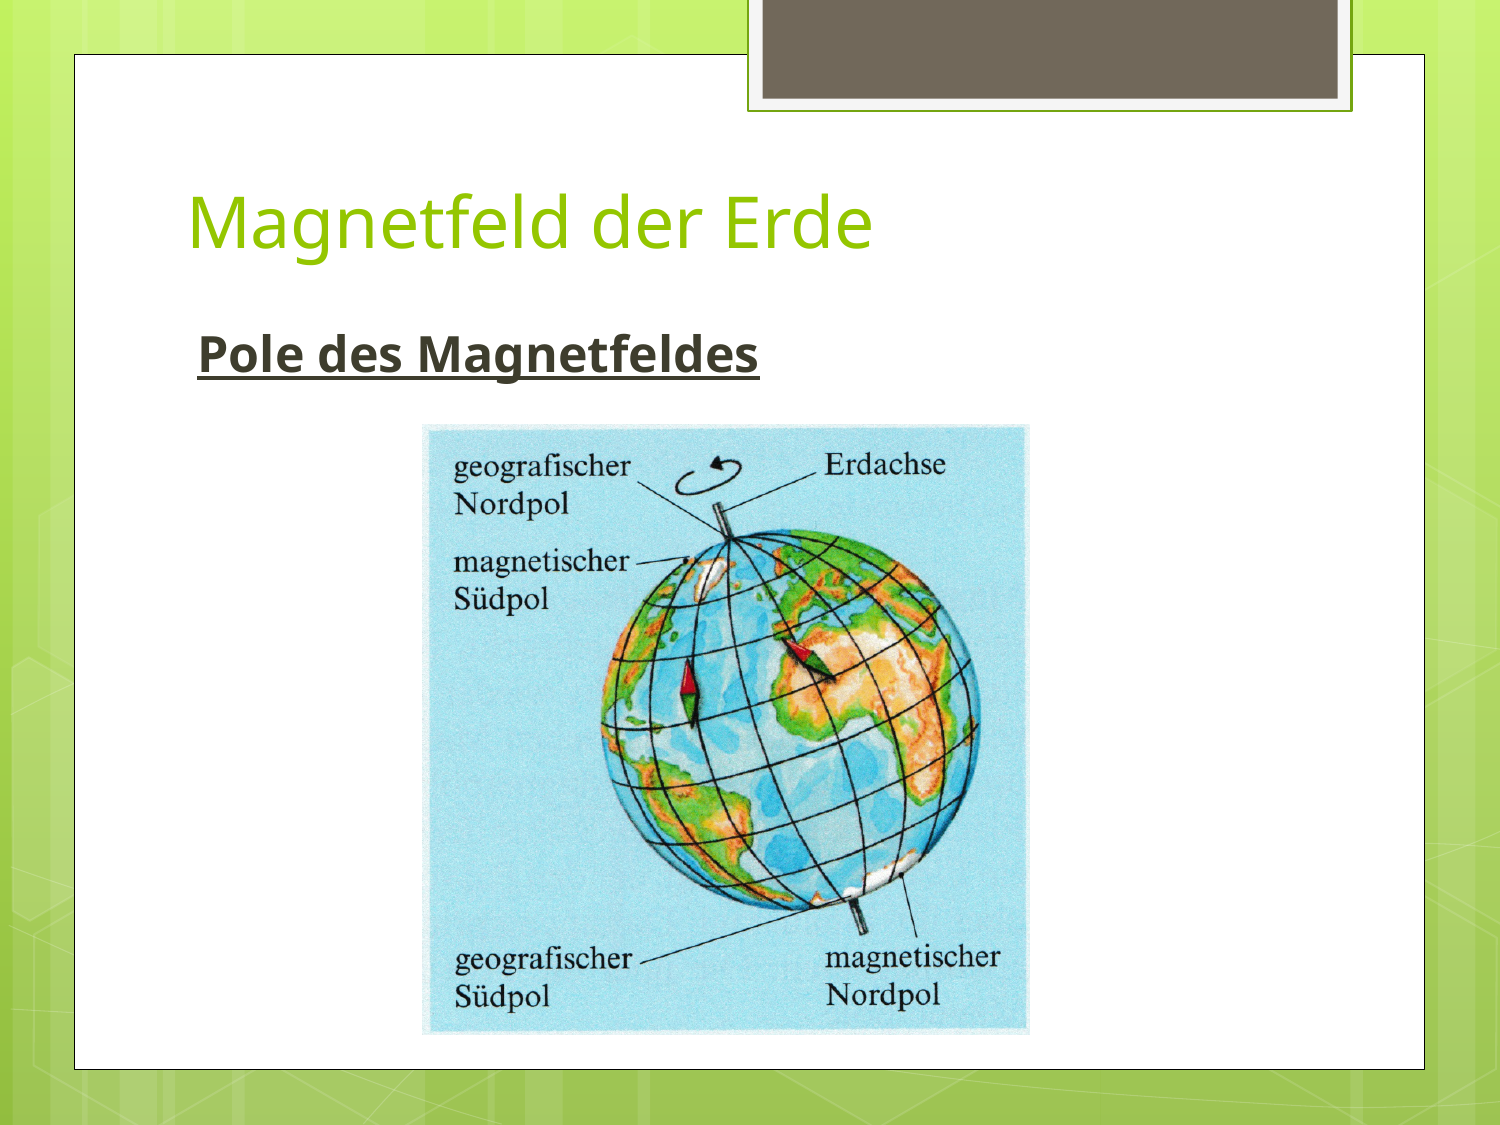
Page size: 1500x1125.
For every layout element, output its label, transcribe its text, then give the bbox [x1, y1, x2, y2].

picture [422, 423, 1030, 1036]
title Magnetfeld der Erde [171, 168, 1324, 357]
list Pole des Magnetfeldes [171, 314, 1283, 957]
